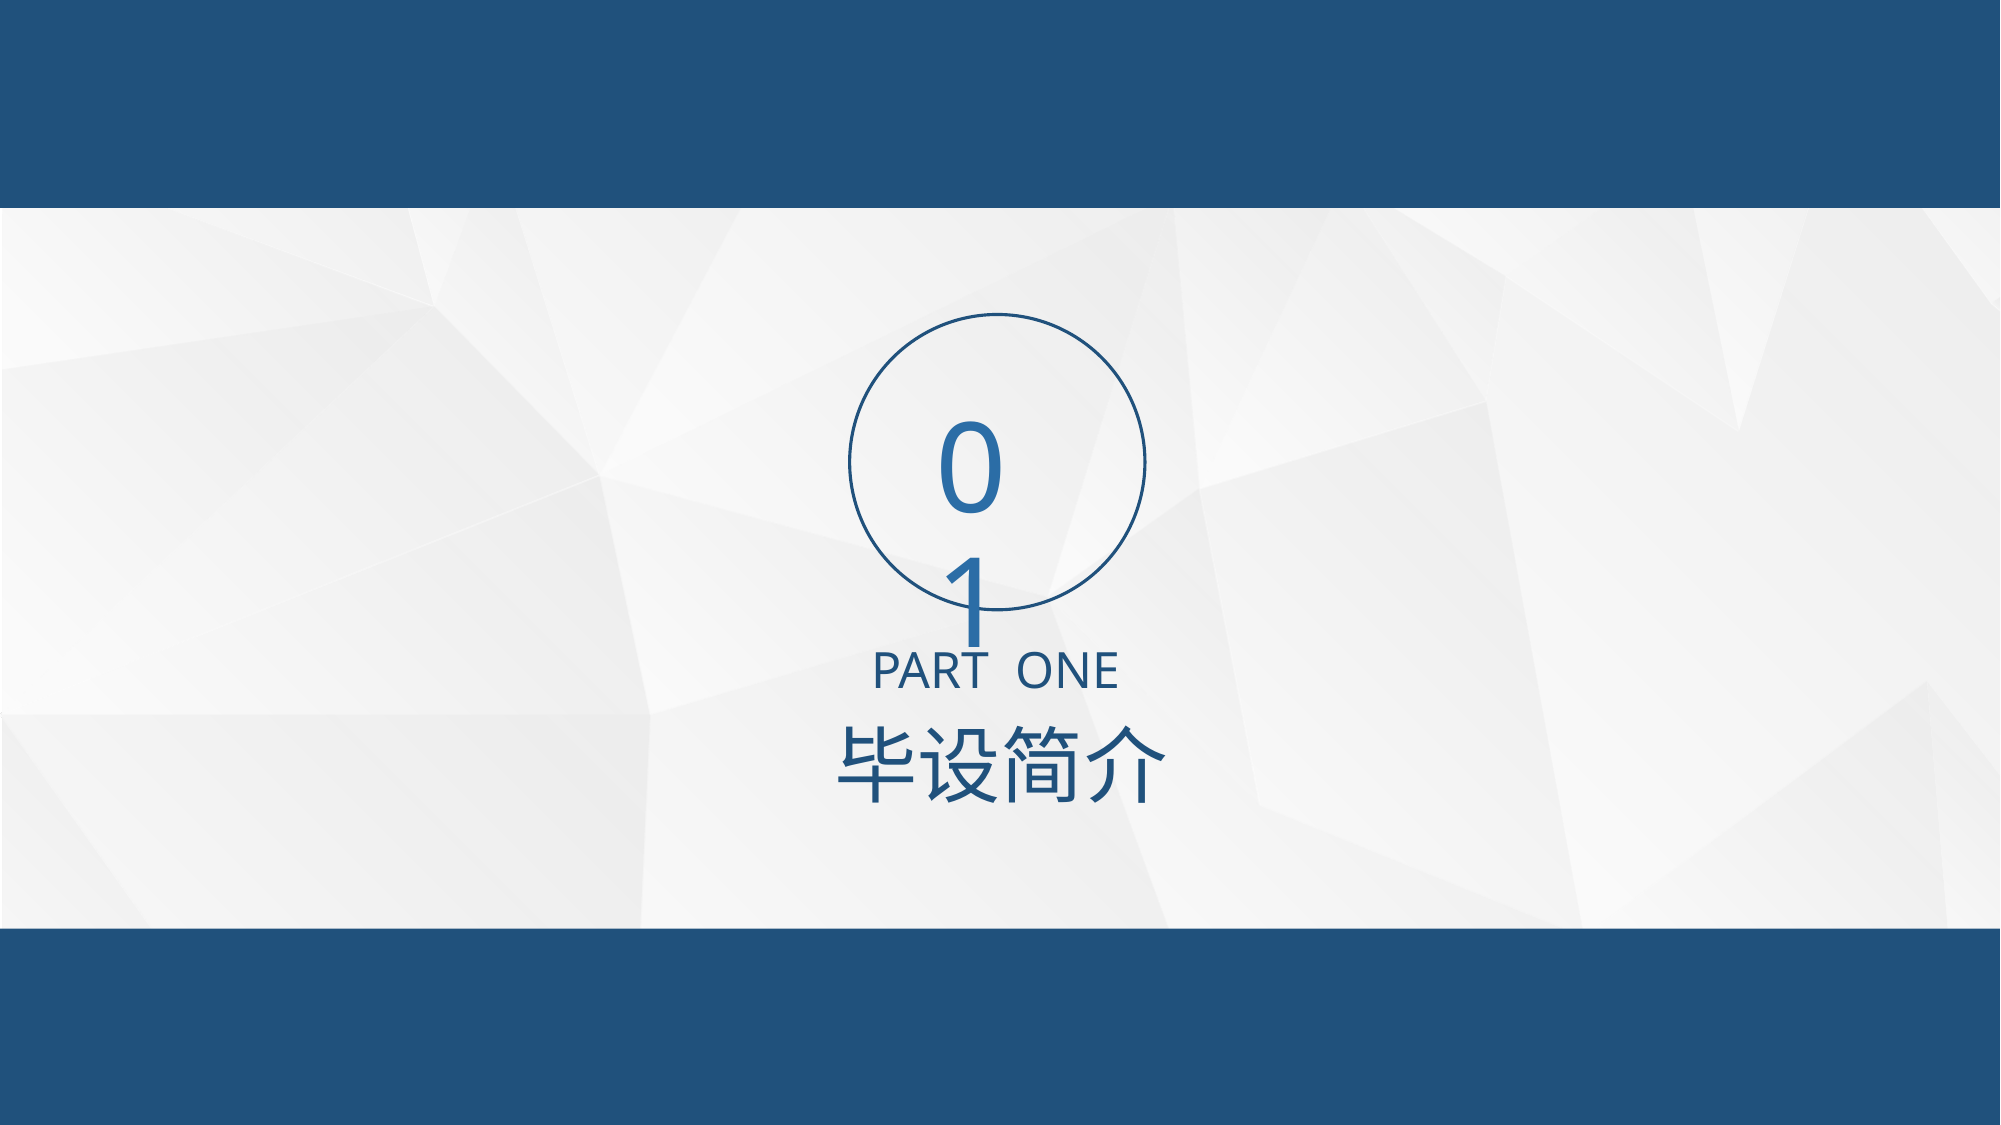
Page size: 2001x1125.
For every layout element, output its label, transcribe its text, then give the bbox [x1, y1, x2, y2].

list PART ONE [840, 638, 1151, 717]
list 01 [920, 397, 1092, 563]
list 毕设简介 [574, 717, 1428, 799]
picture [0, 0, 2001, 1125]
